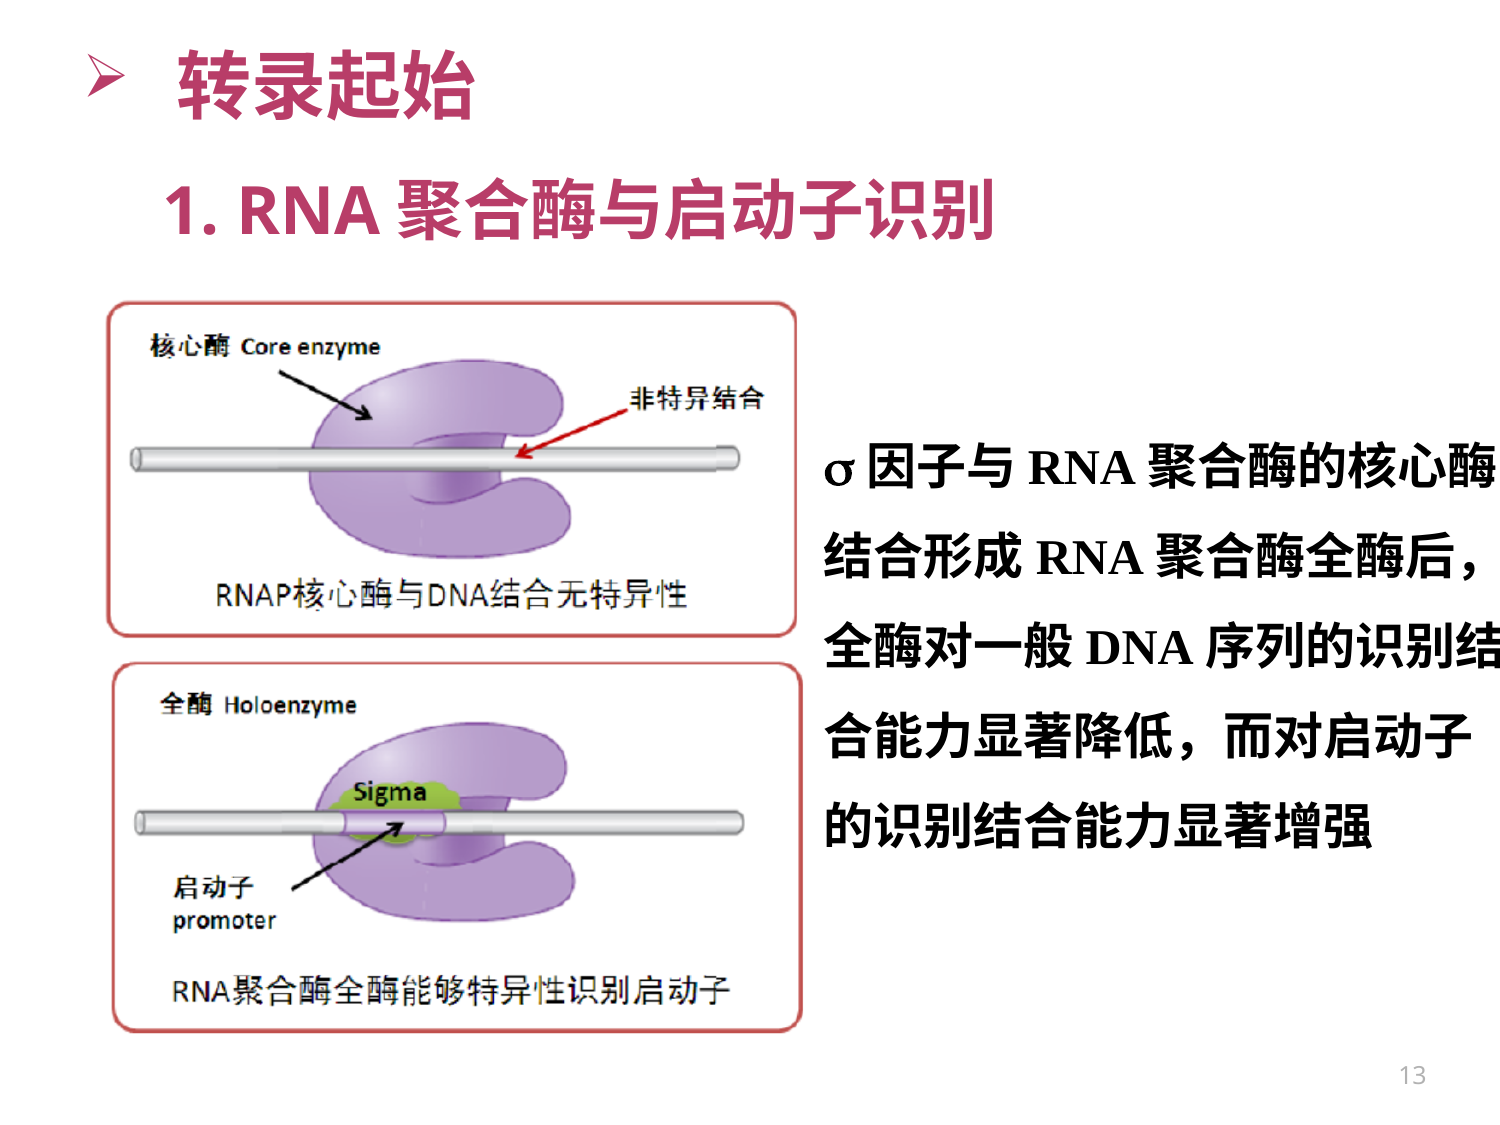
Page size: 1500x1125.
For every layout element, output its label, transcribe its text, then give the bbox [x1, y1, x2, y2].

picture [100, 286, 826, 1051]
text_box 转录起始 [67, 30, 789, 136]
slide_number 13 [1104, 1046, 1442, 1107]
text_box s因子与RNA聚合酶的核心酶结合形成RNA聚合酶全酶后，全酶对一般DNA序列的识别结合能力显著降低，而对启动子的识别结合能力显著增强 [831, 397, 1500, 862]
text_box 1. RNA聚合酶与启动子识别 [147, 160, 1176, 256]
